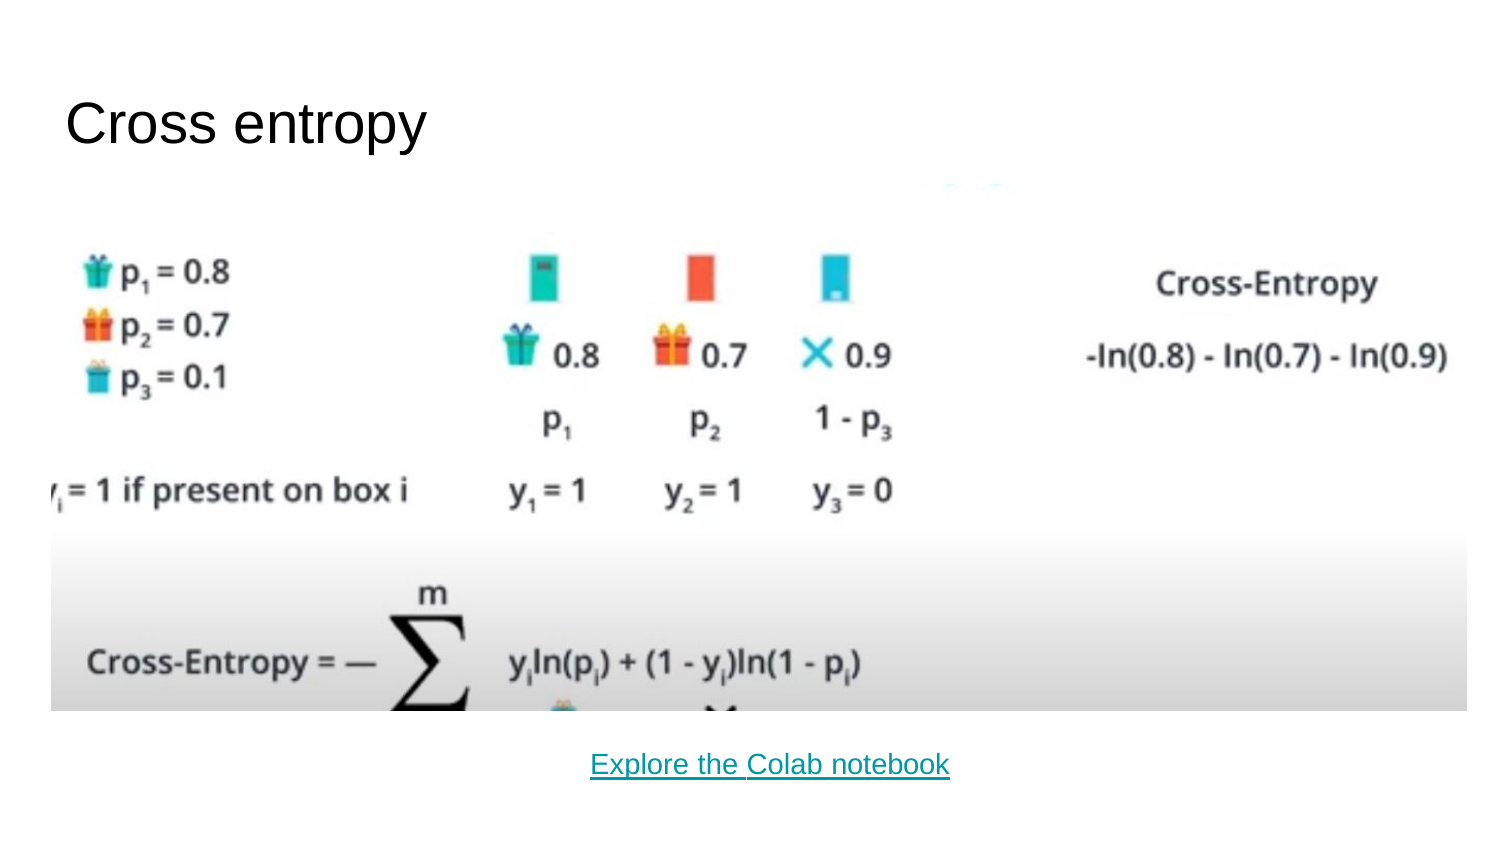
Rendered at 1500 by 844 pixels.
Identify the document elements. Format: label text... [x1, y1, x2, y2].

text_box Explore the Colab notebook [588, 743, 953, 781]
picture [50, 183, 1467, 711]
title Cross entropy [63, 82, 1332, 182]
